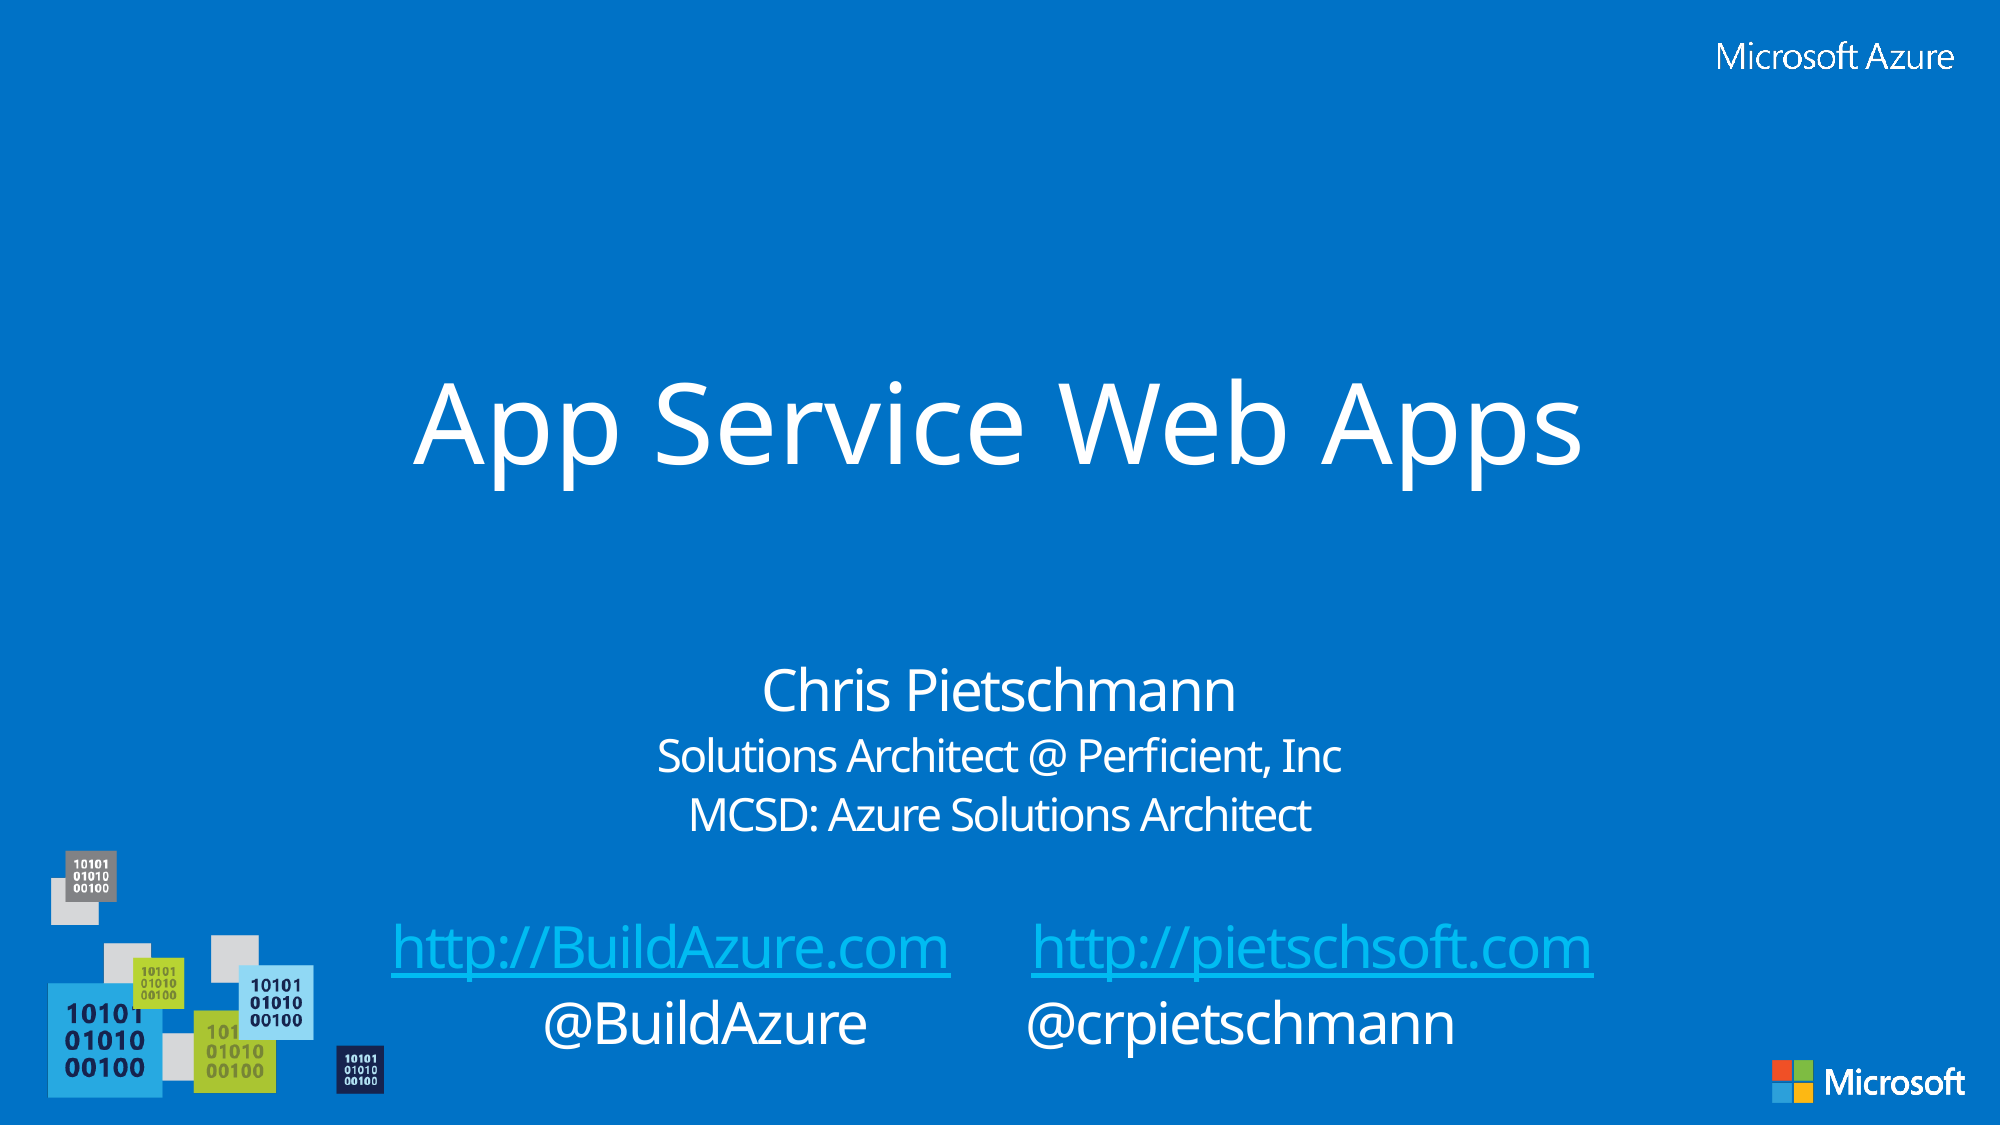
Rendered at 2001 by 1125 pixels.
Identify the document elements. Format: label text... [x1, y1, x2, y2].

title App Service Web Apps [0, 360, 2000, 538]
list Chris Pietschmann Solutions Architect @ Perficient, Inc MCSD: Azure Solutions Architect http://BuildAzure.com http://pietschsoft.com @BuildAzure @crpietschmann [0, 653, 2000, 855]
picture [17, 855, 463, 1125]
picture [1699, 24, 1972, 87]
picture [1772, 1060, 1965, 1103]
picture [455, 942, 463, 963]
